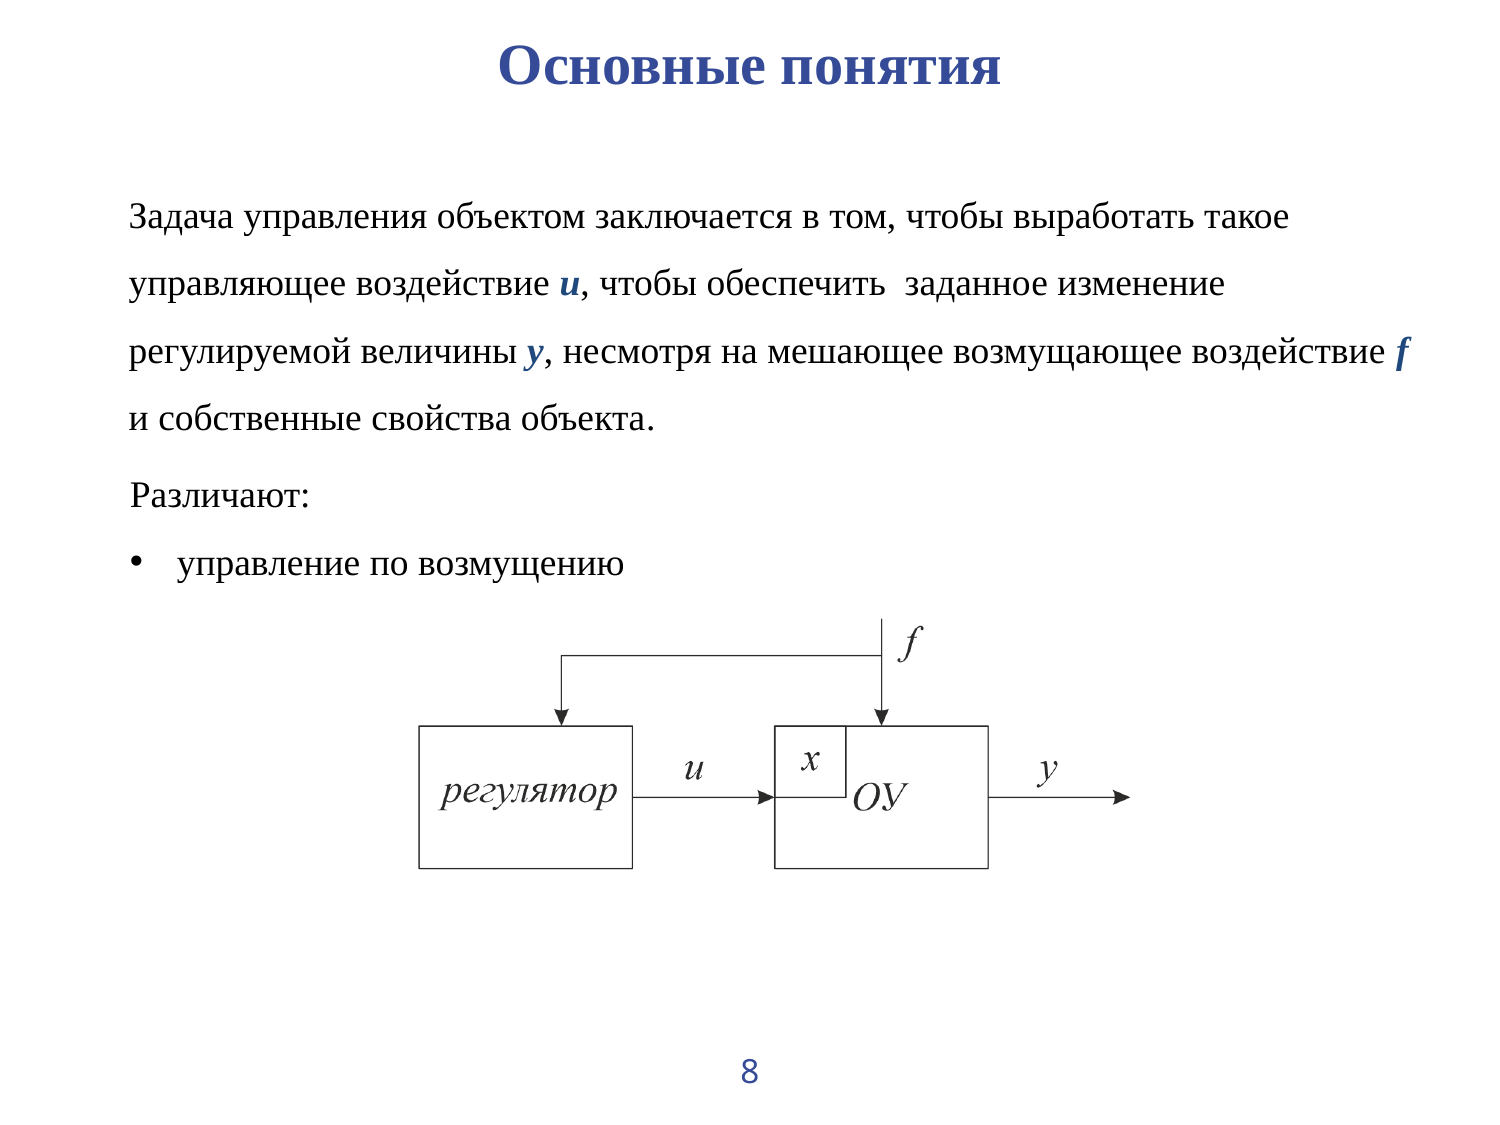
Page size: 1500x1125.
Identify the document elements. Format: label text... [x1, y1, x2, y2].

text_box Задача управления объектом заключается в том, чтобы выработать такое управляющее воздействие u, чтобы обеспечить заданное изменение регулируемой величины y, несмотря на мешающее возмущающее воздействие f и собственные свойства объекта. [112, 160, 1435, 446]
title Основные понятия [0, 19, 1500, 161]
picture [383, 583, 1167, 941]
footer 8 [512, 1042, 988, 1103]
text_box Различают: управление по возмущению [113, 440, 1437, 591]
